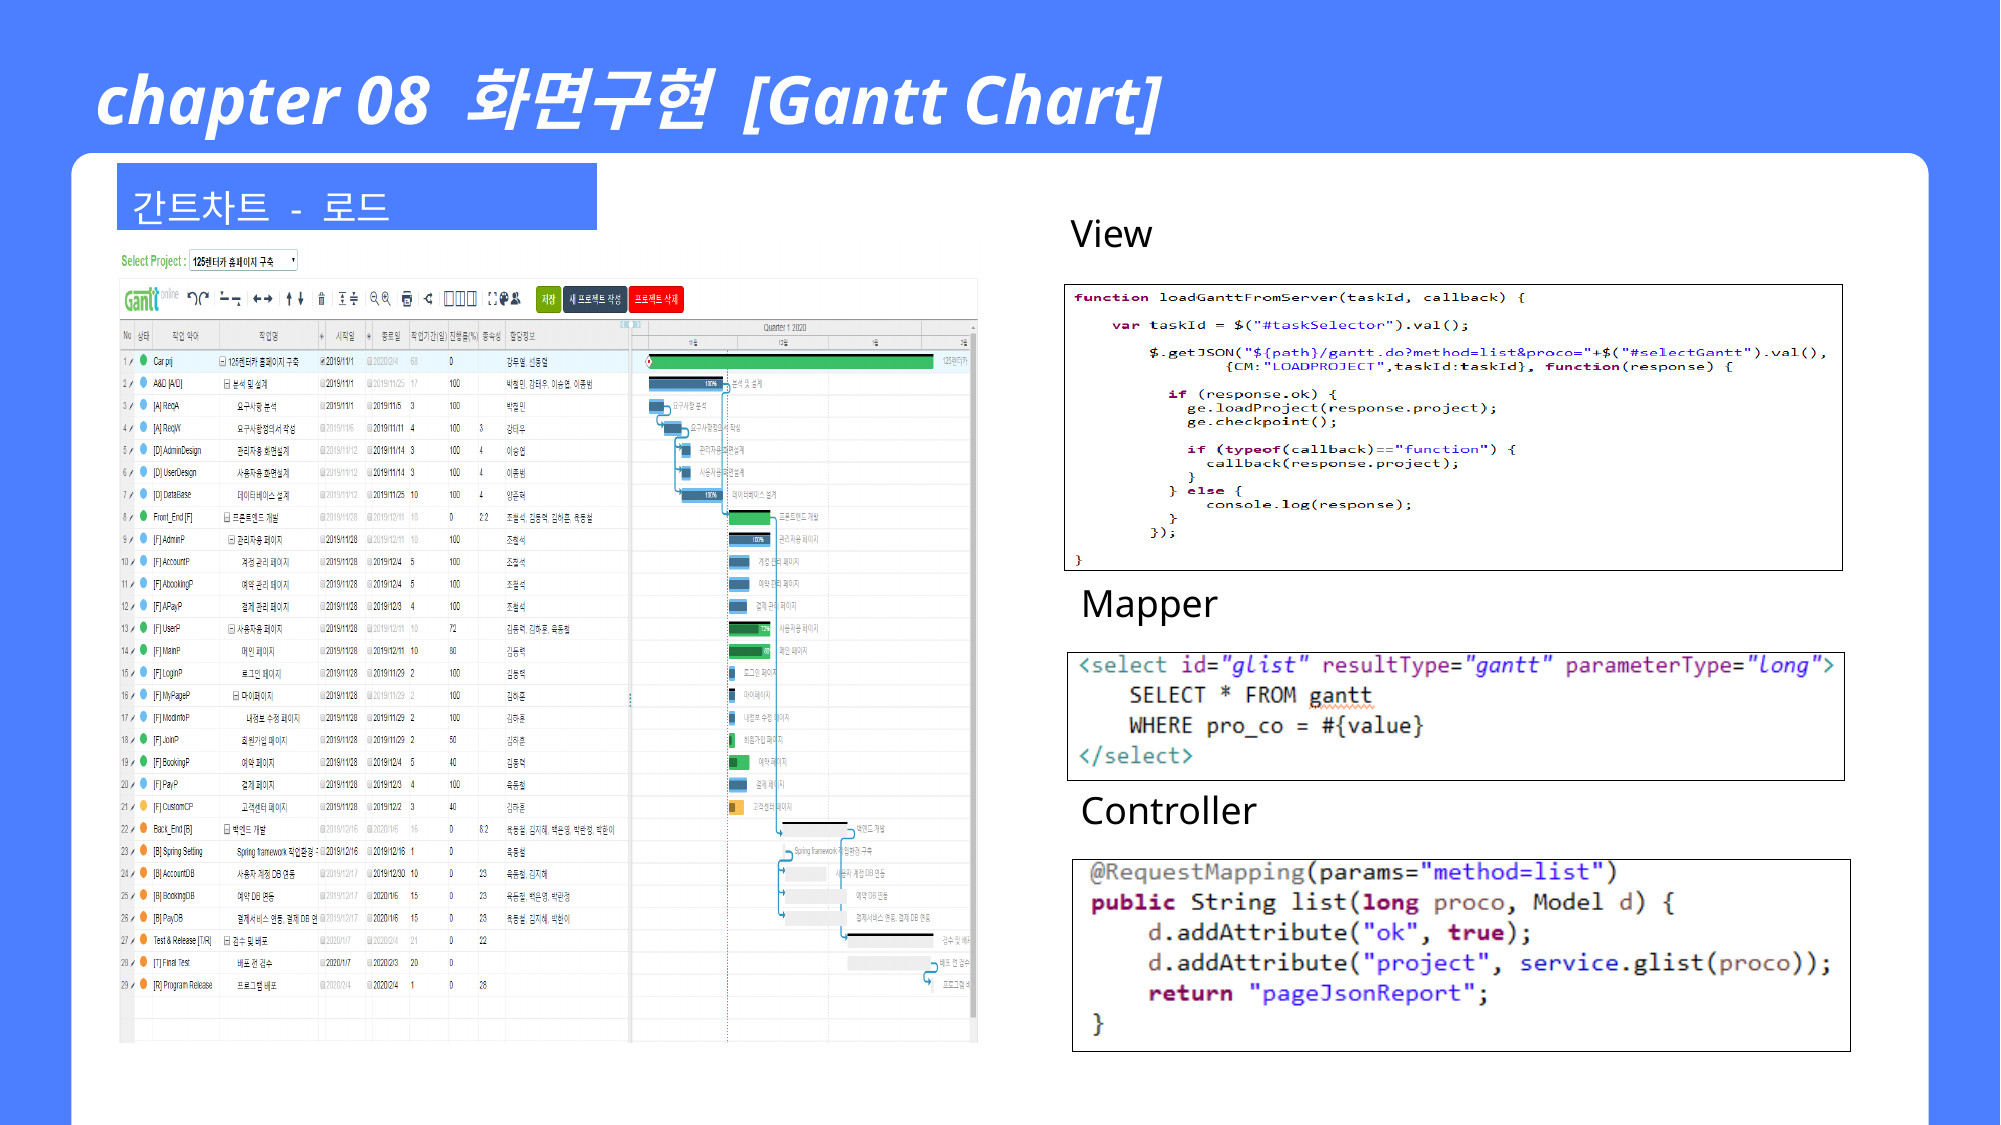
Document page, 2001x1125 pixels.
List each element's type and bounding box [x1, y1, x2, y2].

picture [1072, 859, 1851, 1052]
picture [1067, 652, 1845, 781]
text_box [1055, 202, 1168, 263]
picture [117, 241, 980, 1043]
text_box [1066, 572, 1234, 633]
text_box [0, 0, 2000, 1125]
text_box [1065, 779, 1273, 840]
text_box [117, 164, 596, 230]
picture [1064, 284, 1843, 571]
